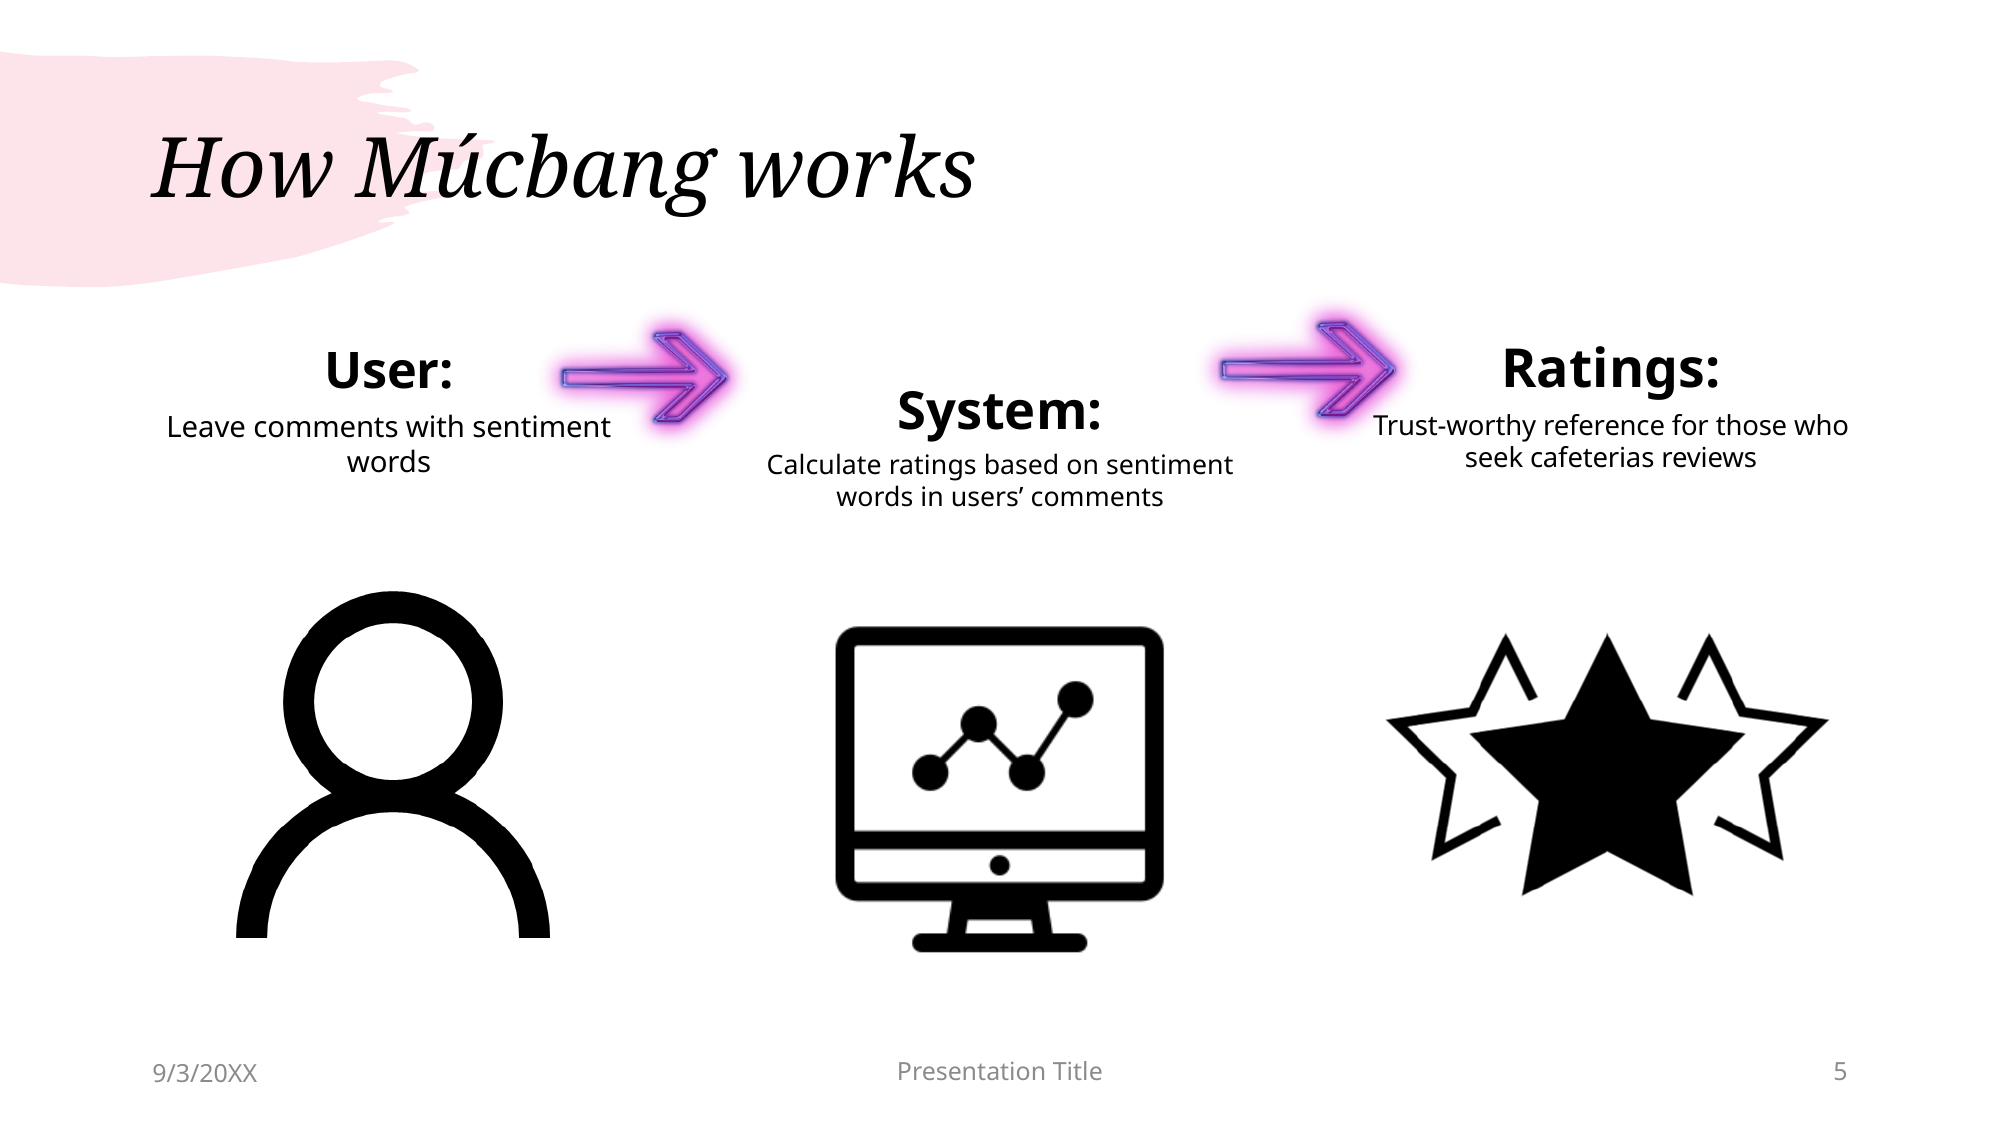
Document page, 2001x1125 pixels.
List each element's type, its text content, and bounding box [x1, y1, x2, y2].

picture [1193, 255, 1422, 483]
footer Presentation Title [662, 1042, 1338, 1103]
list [141, 512, 644, 1016]
picture [535, 268, 753, 486]
list System: Calculate ratings based on sentiment words in users’ comments [710, 369, 1290, 526]
list User: Leave comments with sentiment words [133, 329, 535, 486]
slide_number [137, 1042, 588, 1103]
list Ratings: Trust-worthy reference for those who seek cafeterias reviews [1422, 324, 1866, 481]
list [799, 564, 1200, 965]
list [1355, 512, 1859, 1016]
slide_number 5 [1412, 1042, 1863, 1103]
title How Múcbang works [137, 61, 1863, 279]
